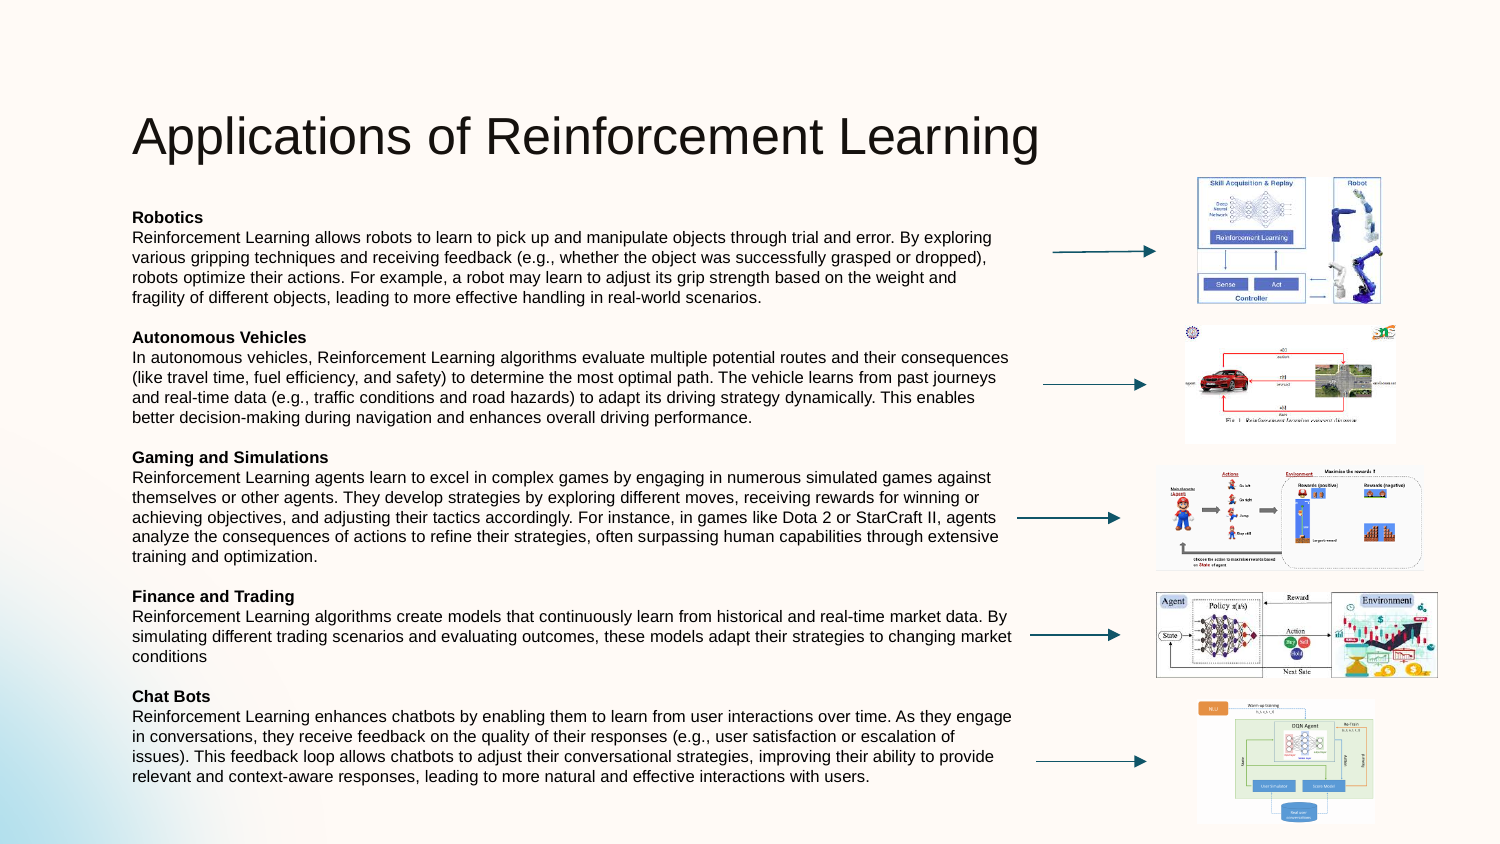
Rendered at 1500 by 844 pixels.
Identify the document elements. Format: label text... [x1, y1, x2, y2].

title Applications of Reinforcement Learning [117, 87, 1383, 178]
picture [0, 104, 673, 844]
picture [1196, 698, 1376, 825]
picture [1155, 464, 1424, 571]
picture [1155, 592, 1438, 678]
picture [1196, 177, 1383, 305]
picture [1185, 325, 1396, 444]
text_box Robotics Reinforcement Learning allows robots to learn to pick up and manipulate objects through trial and error. By exploring various gripping techniques and receiving feedback (e.g., whether the object was successfully grasped or dropped), robots optimize their actions. For example, a robot may learn to adjust its grip strength based on the weight and fragility of different objects, leading to more effective handling in real-world scenarios. Autonomous Vehicles In autonomous vehicles, Reinforcement Learning algorithms evaluate multiple potential routes and their consequences (like travel time, fuel efficiency, and safety) to determine the most optimal path. The vehicle learns from past journeys and real-time data (e.g., traffic conditions and road hazards) to adapt its driving strategy dynamically. This enables better decision-making during navigation and enhances overall driving performance. Gaming and Simulations Reinforcement Learning agents learn to excel in complex games by engaging in numerous simulated games against themselves or other agents. They develop strategies by exploring different moves, receiving rewards for winning or achieving objectives, and adjusting their tactics accordingly. For instance, in games like Dota 2 or StarCraft II, agents analyze the consequences of actions to refine their strategies, often surpassing human capabilities through extensive training and optimization. Finance and Trading Reinforcement Learning algorithms create models that continuously learn from historical and real-time market data. By simulating different trading scenarios and evaluating outcomes, these models adapt their strategies to changing market conditions Chat Bots Reinforcement Learning enhances chatbots by enabling them to learn from user interactions over time. As they engage in conversations, they receive feedback on the quality of their responses (e.g., user satisfaction or escalation of issues). This feedback loop allows chatbots to adjust their conversational strategies, improving their ability to provide relevant and context-aware responses, leading to more natural and effective interactions with users. [117, 199, 1031, 794]
